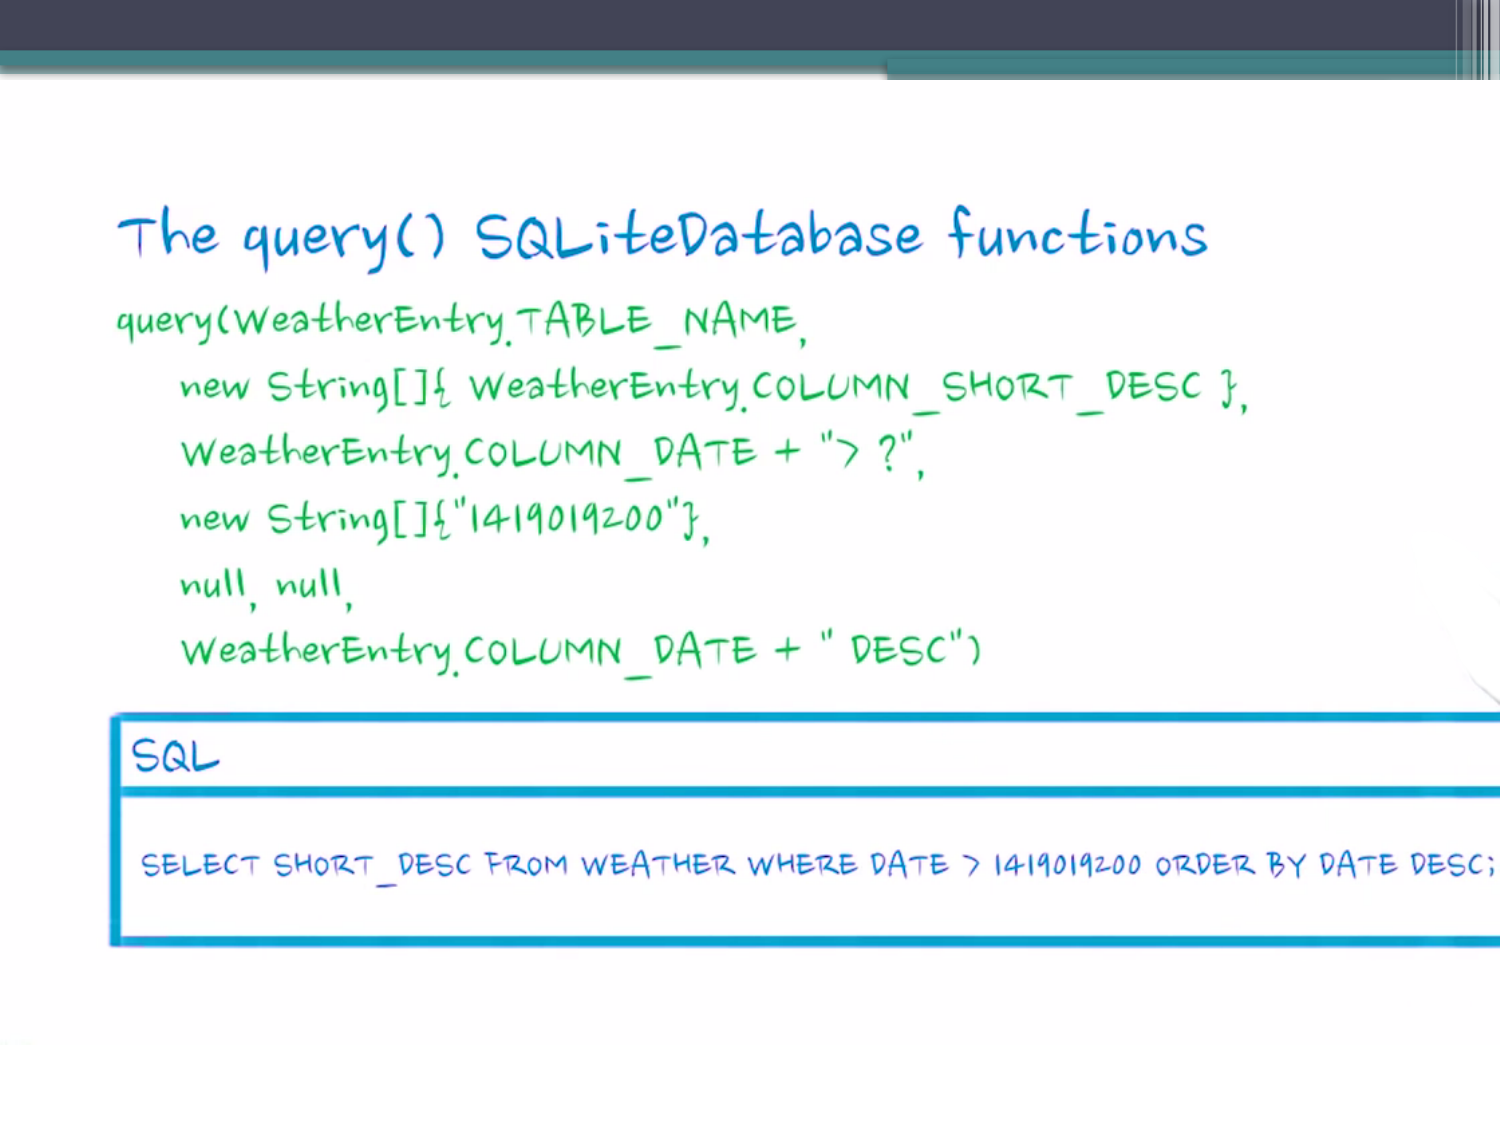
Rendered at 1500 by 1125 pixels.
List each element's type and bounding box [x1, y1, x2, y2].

picture [0, 80, 1500, 1045]
